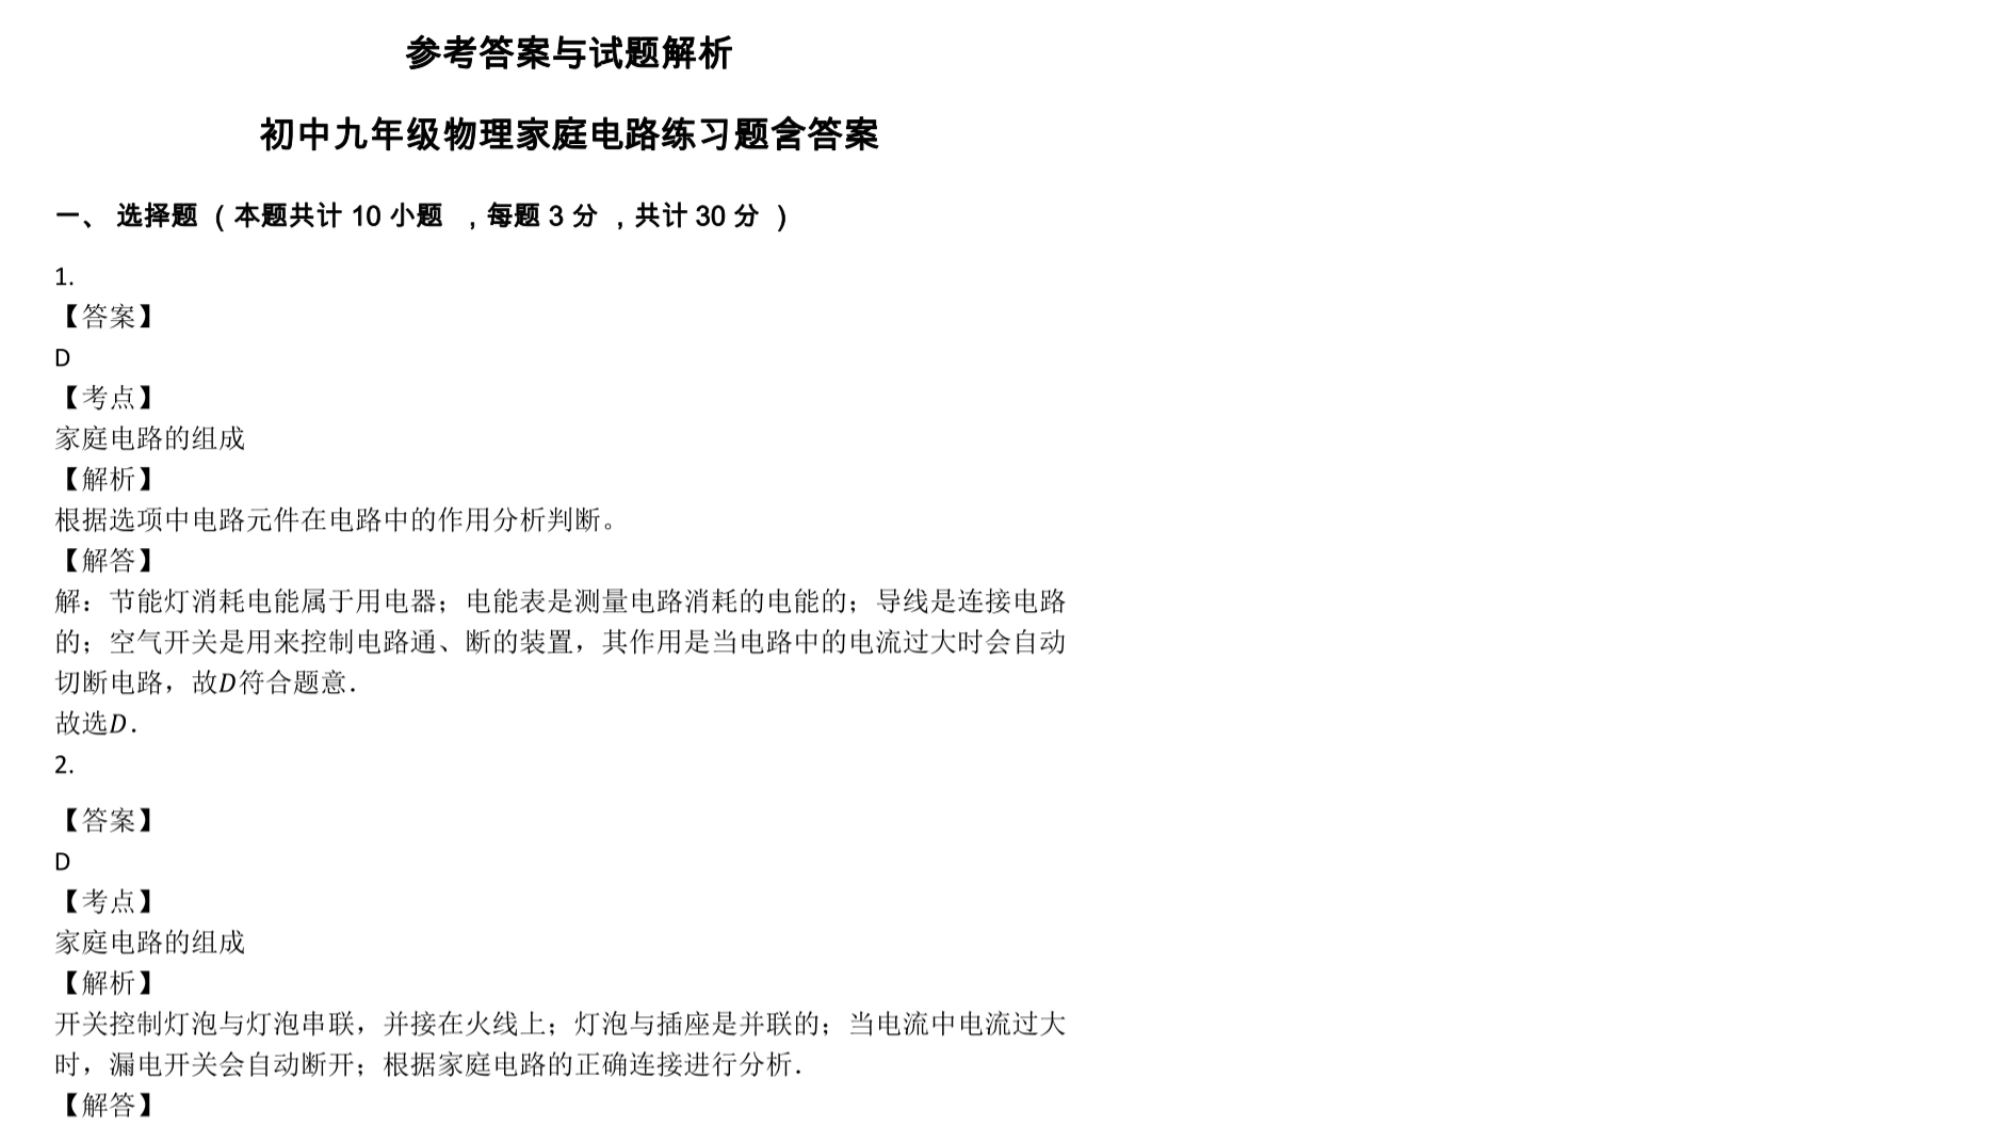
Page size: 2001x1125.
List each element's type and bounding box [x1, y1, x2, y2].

picture [0, 0, 1086, 1125]
